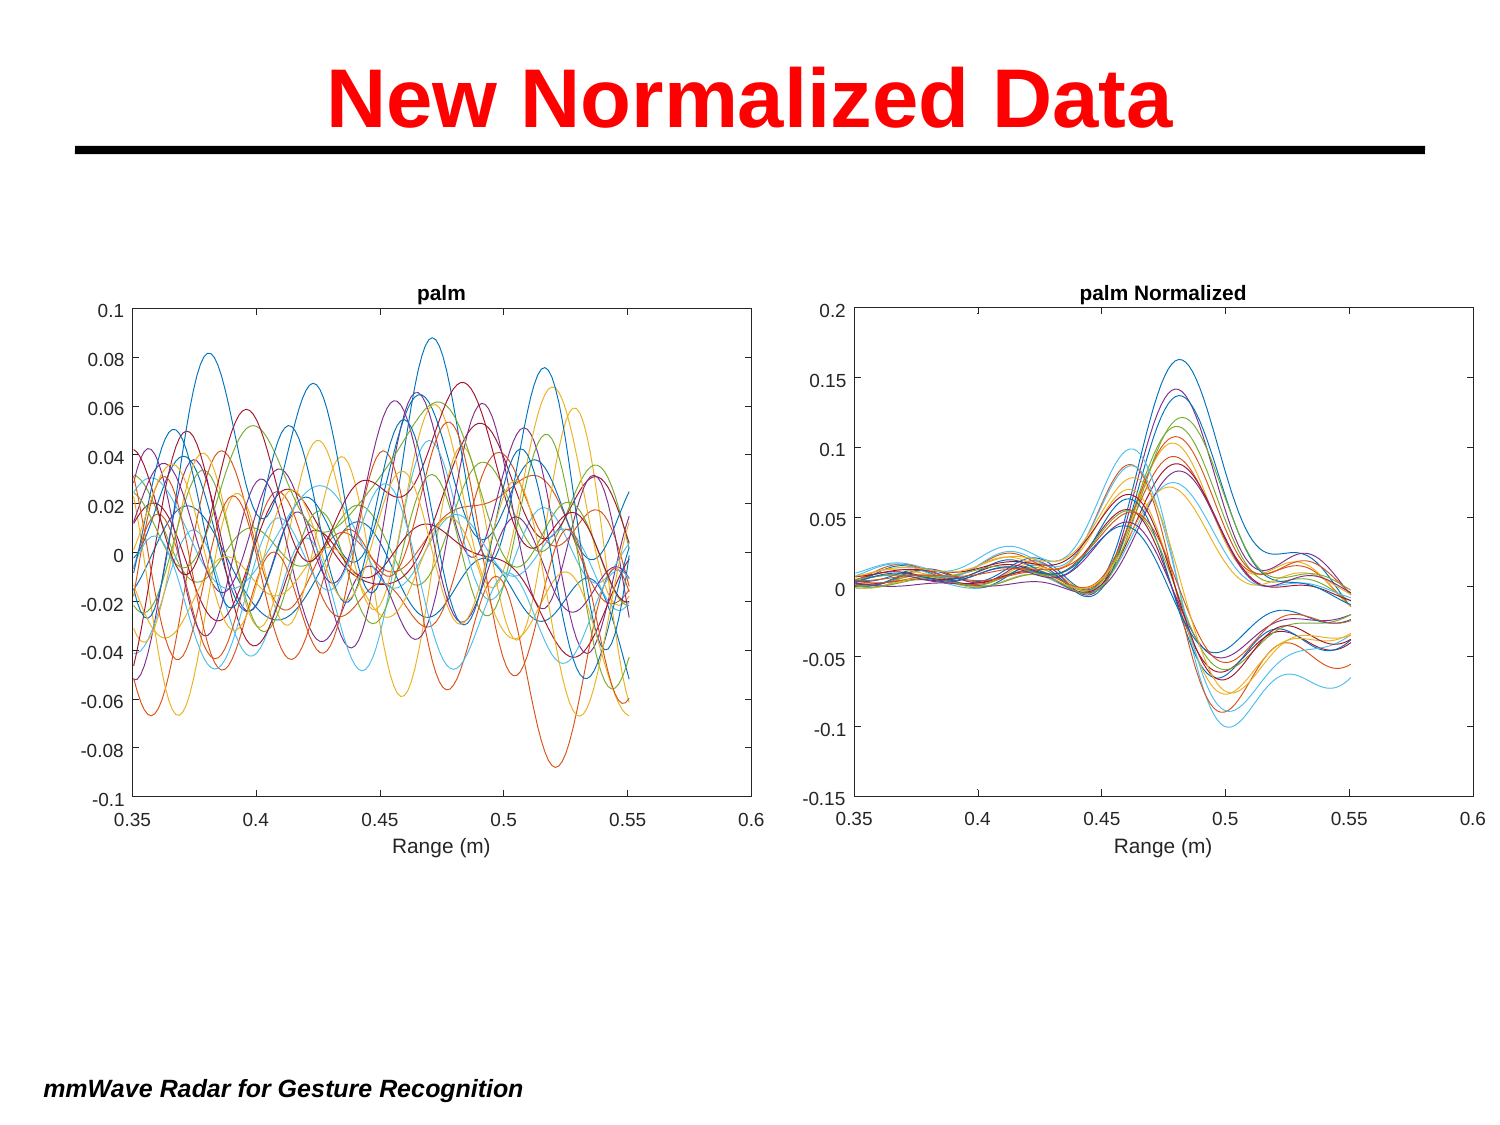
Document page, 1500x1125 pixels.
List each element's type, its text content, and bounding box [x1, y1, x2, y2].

title New Normalized Data [37, 0, 1463, 188]
picture [28, 263, 1500, 862]
footer mmWave Radar for Gesture Recognition [28, 1057, 754, 1118]
